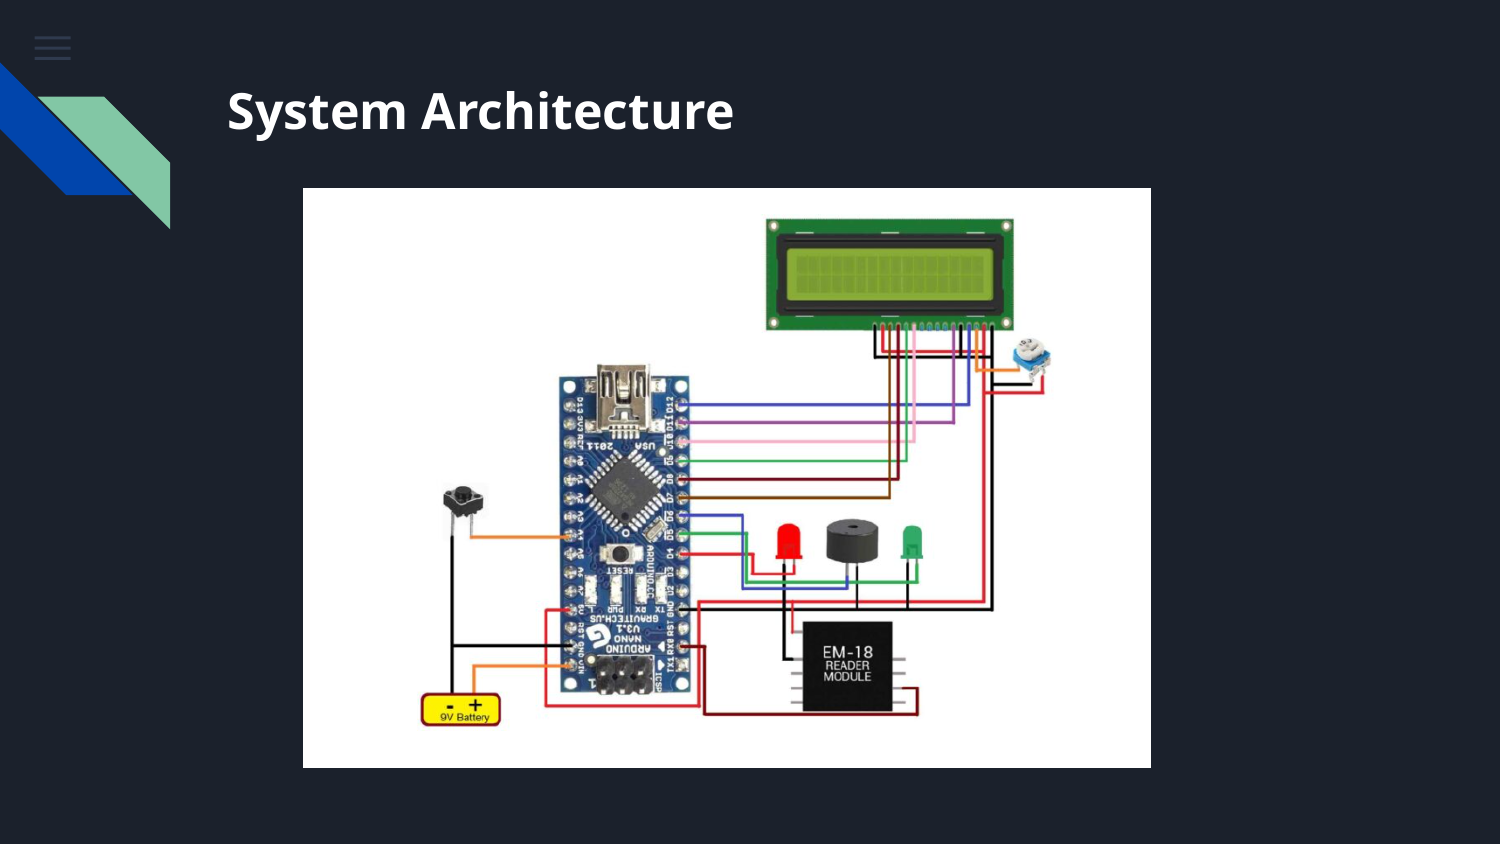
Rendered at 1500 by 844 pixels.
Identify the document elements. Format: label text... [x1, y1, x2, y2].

picture [303, 188, 1151, 768]
title System Architecture [212, 64, 1368, 215]
